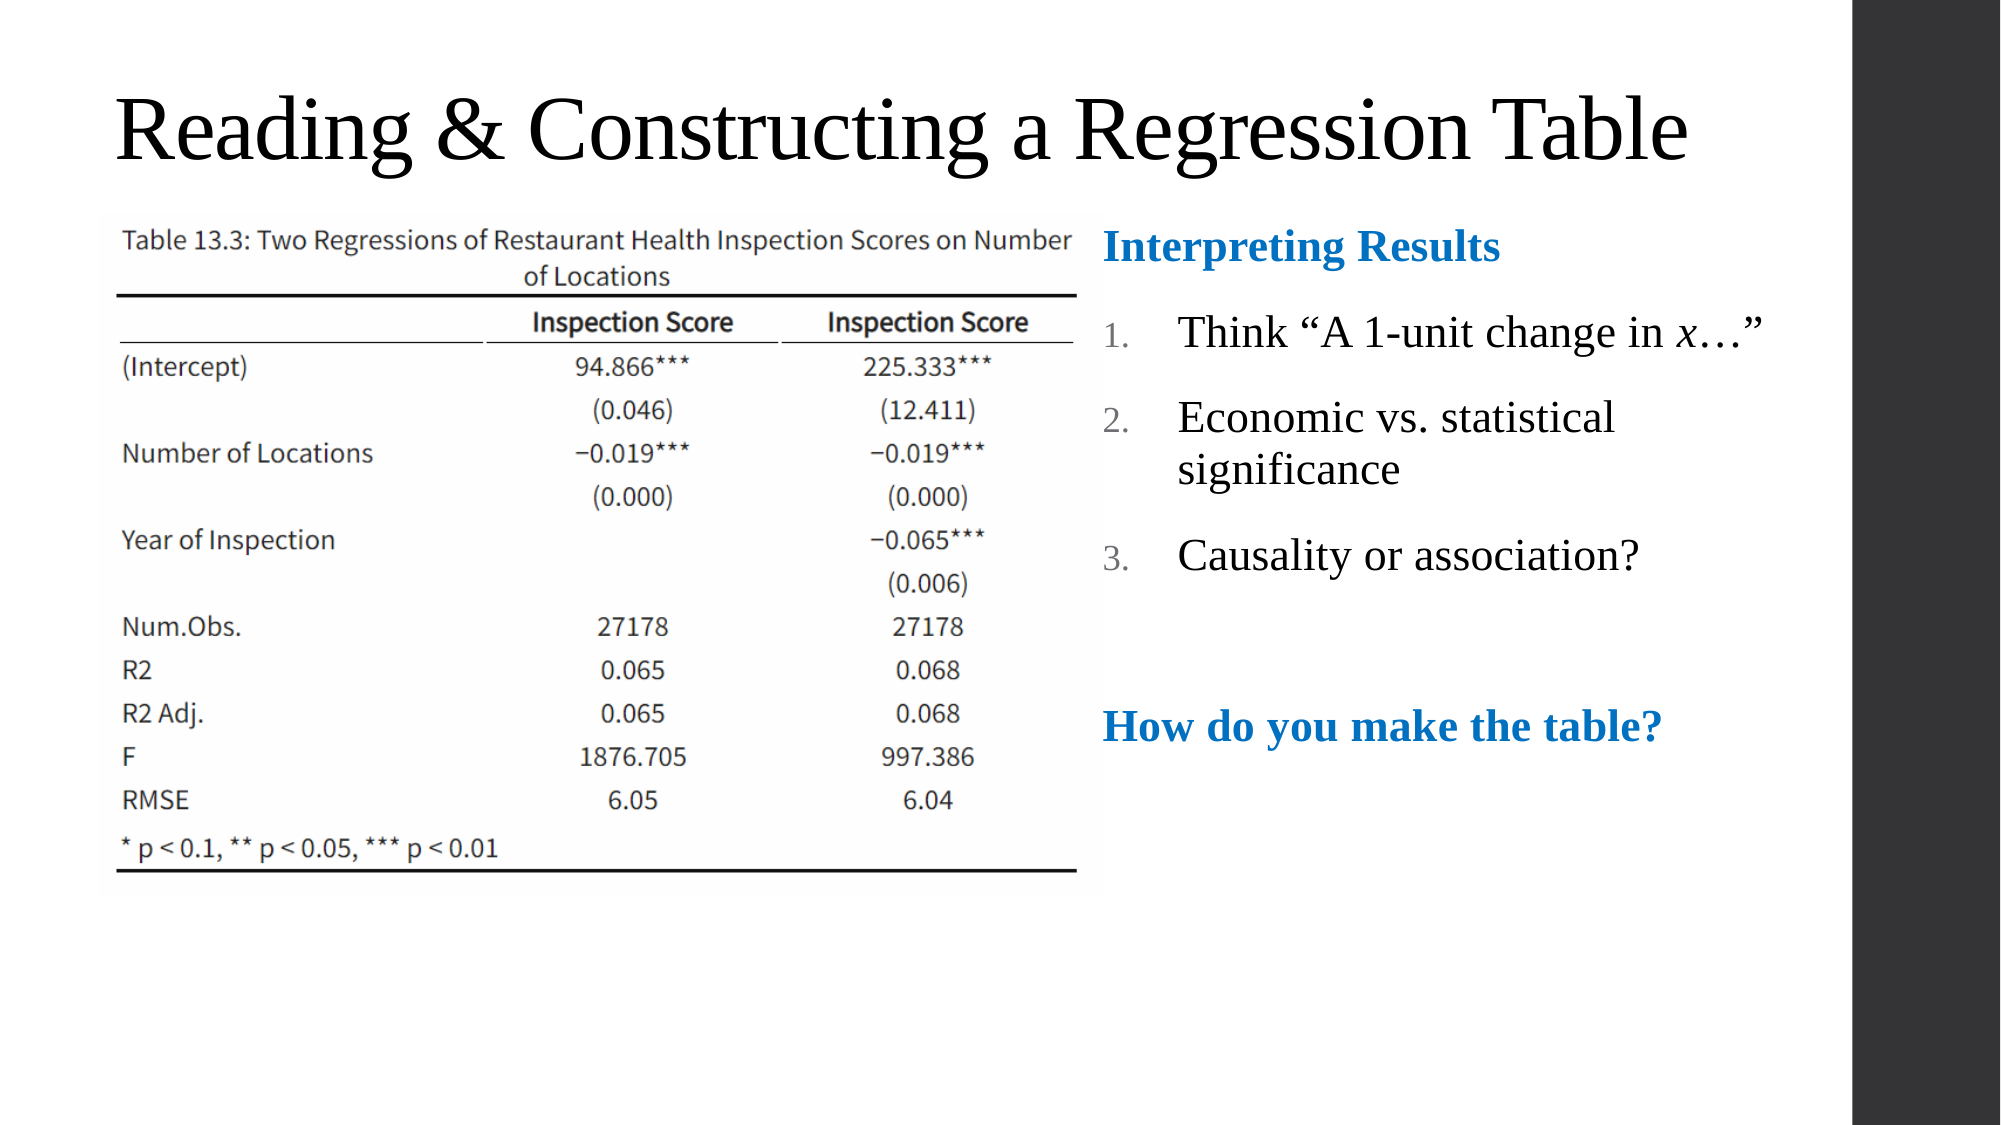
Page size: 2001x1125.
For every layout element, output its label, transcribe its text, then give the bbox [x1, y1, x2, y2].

list Interpreting Results Think “A 1-unit change in x…” Economic vs. statistical significance Causality or association? How do you make the table? [1087, 212, 1850, 1068]
picture [99, 212, 1106, 897]
title Reading & Constructing a Regression Table [99, 60, 1797, 188]
